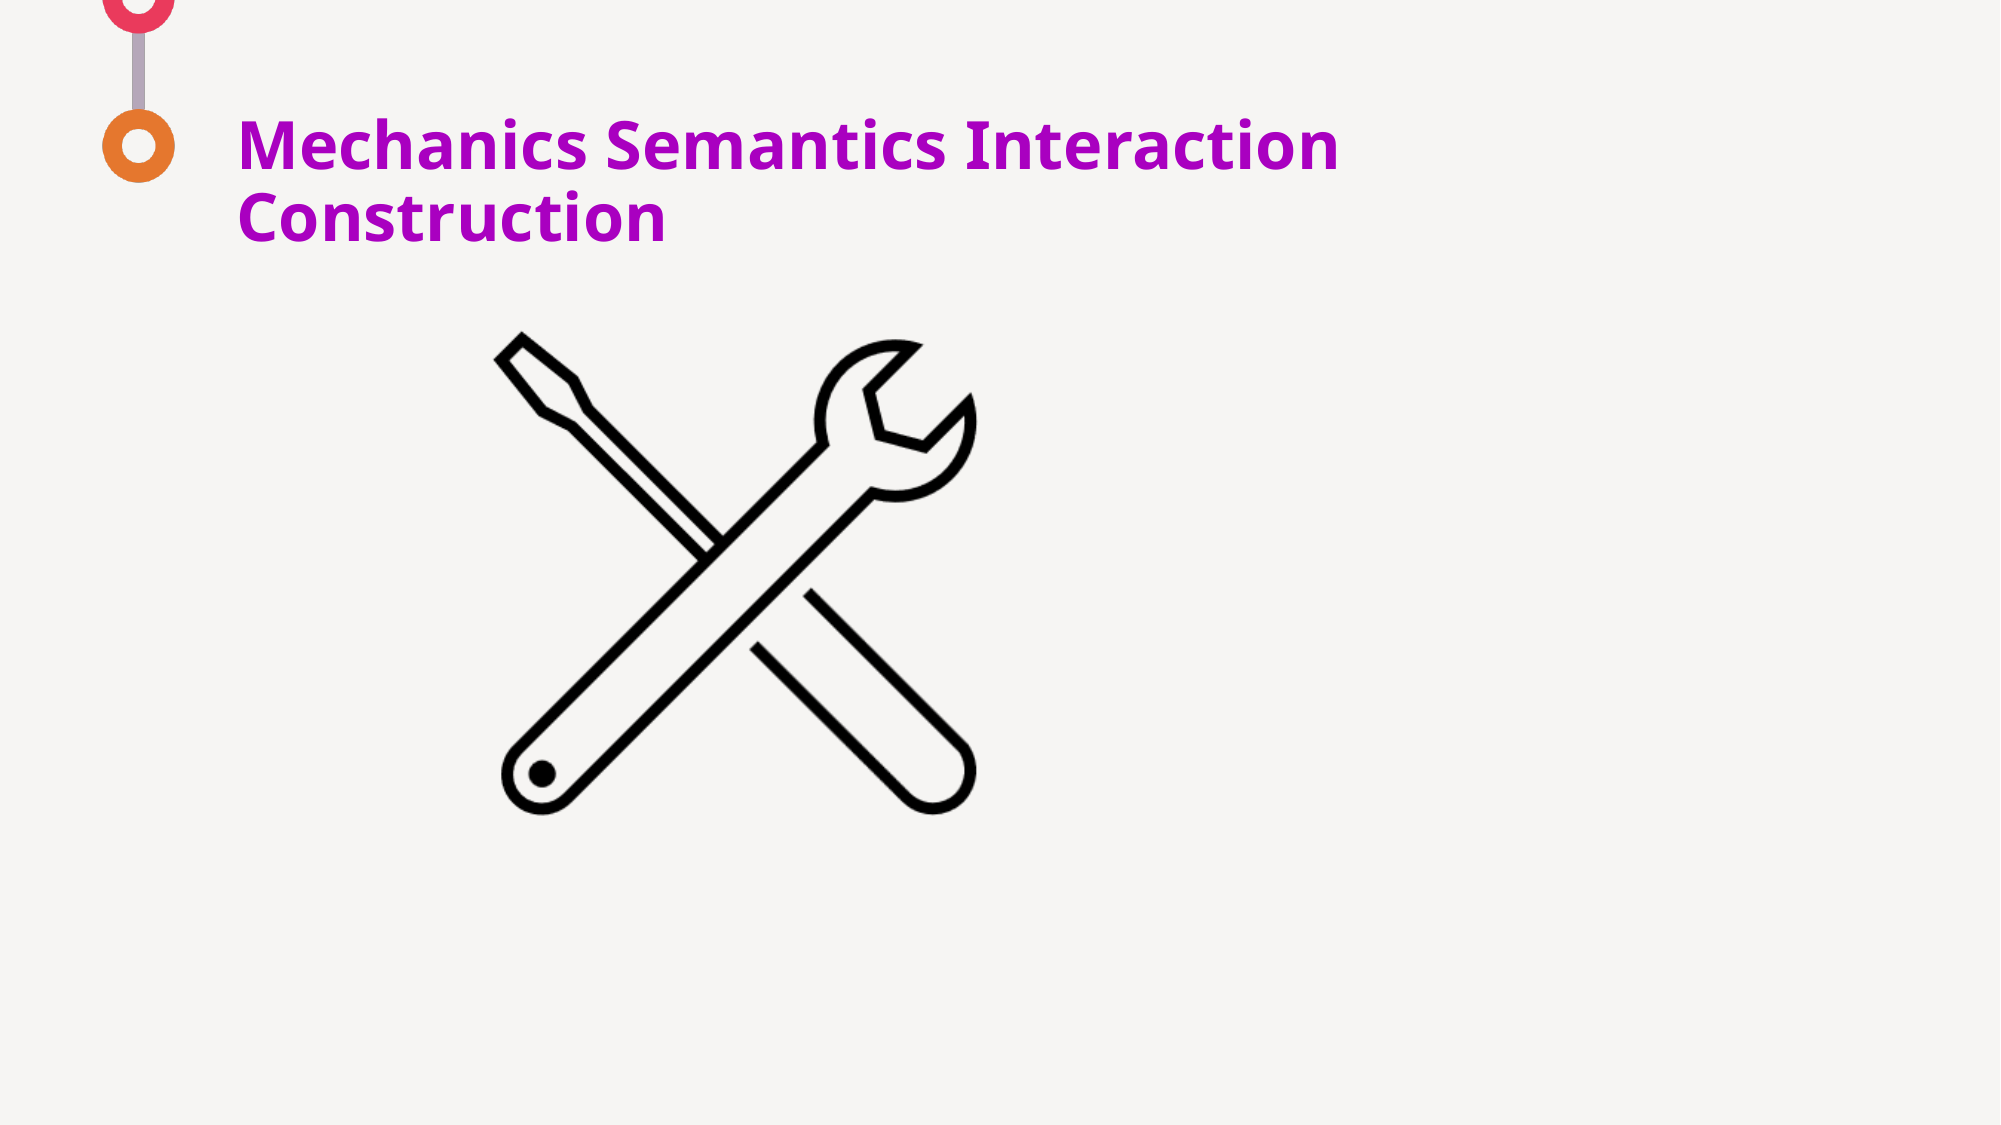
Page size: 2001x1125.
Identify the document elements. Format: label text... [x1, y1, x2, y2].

title Mechanics Semantics Interaction Construction [236, 111, 1388, 278]
picture [100, 0, 179, 192]
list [454, 292, 1024, 862]
